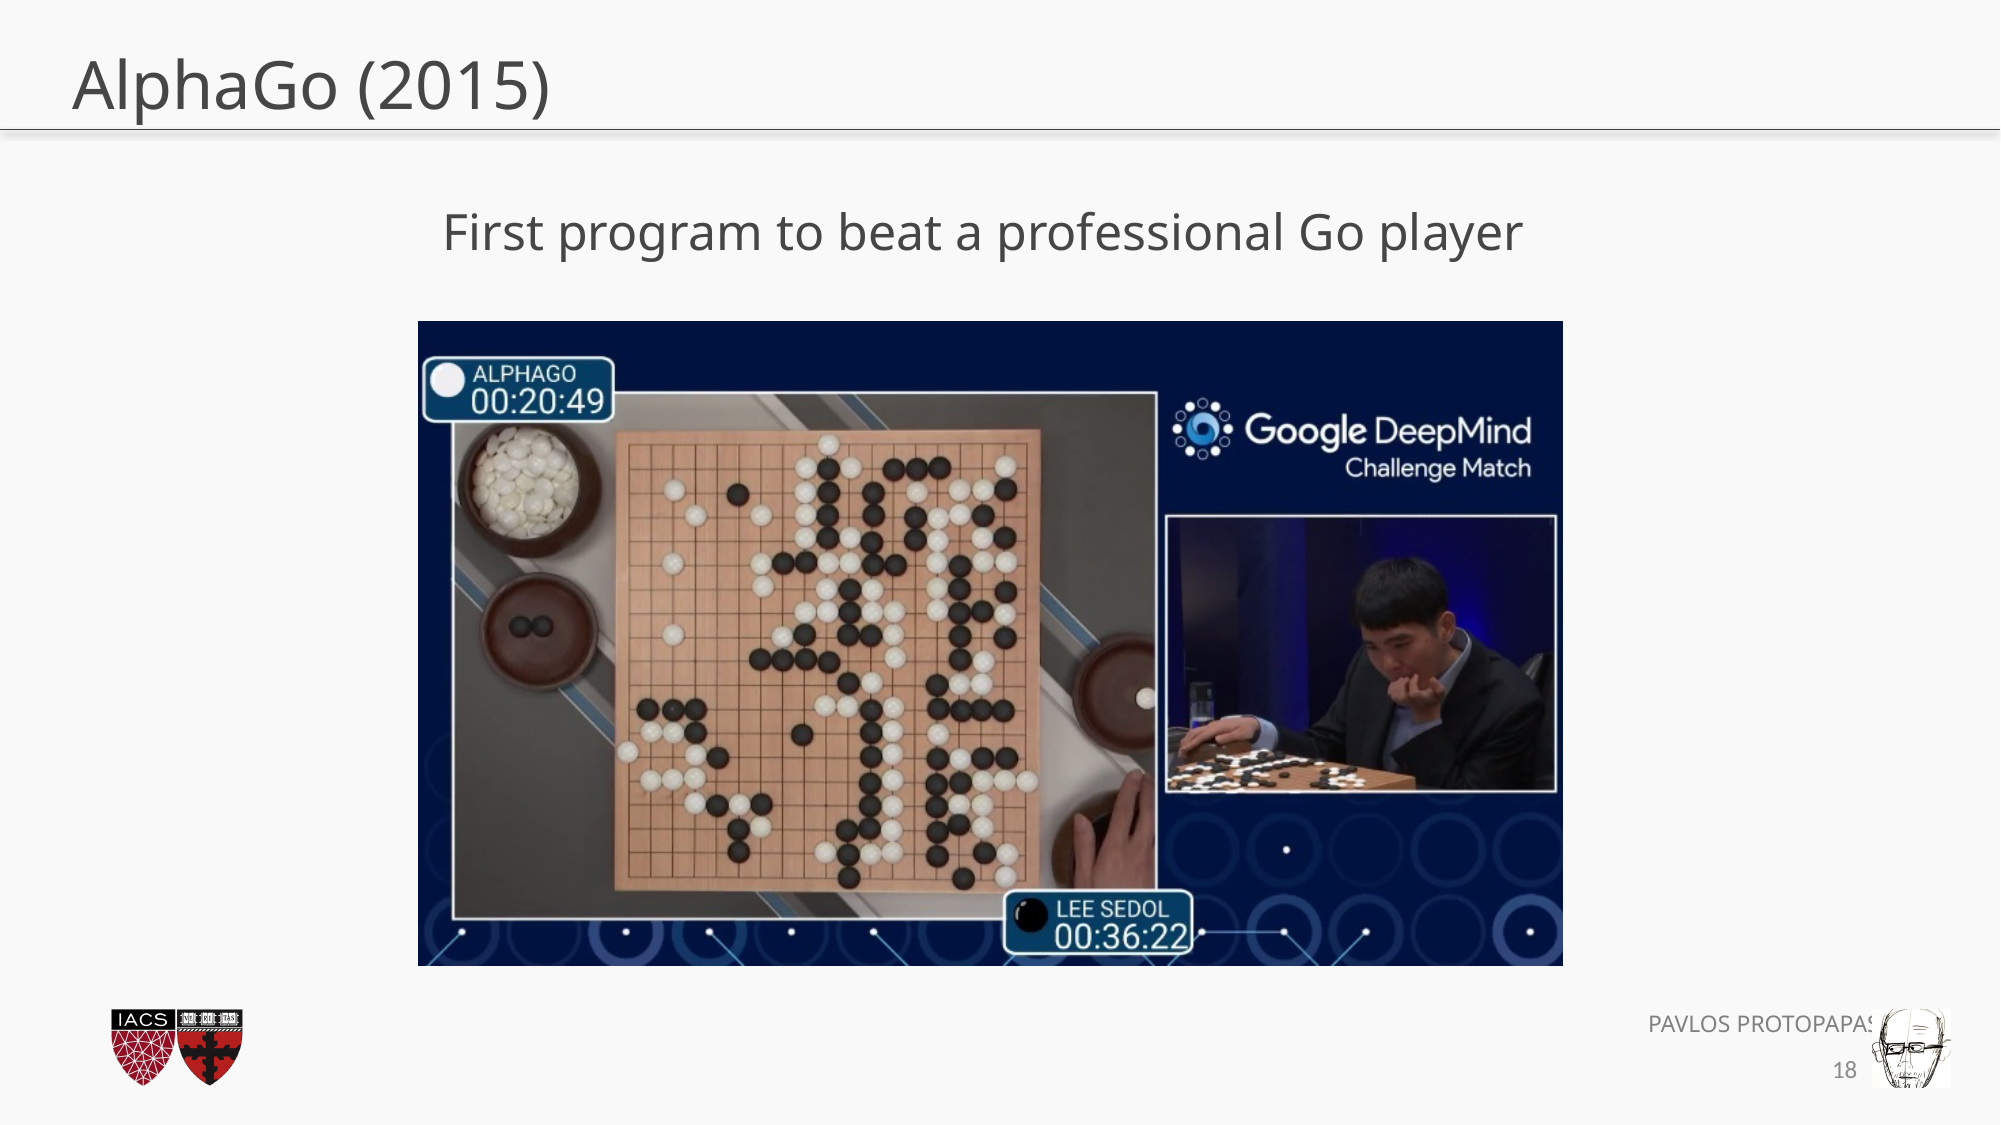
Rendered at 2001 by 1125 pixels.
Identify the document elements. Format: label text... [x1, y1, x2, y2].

picture [418, 321, 1564, 967]
picture [1872, 1009, 1951, 1088]
slide_number 18 [1405, 1038, 1873, 1099]
title AlphaGo (2015) [57, 35, 1943, 162]
list First program to beat a professional Go player [136, 193, 1831, 540]
picture [109, 1009, 243, 1086]
